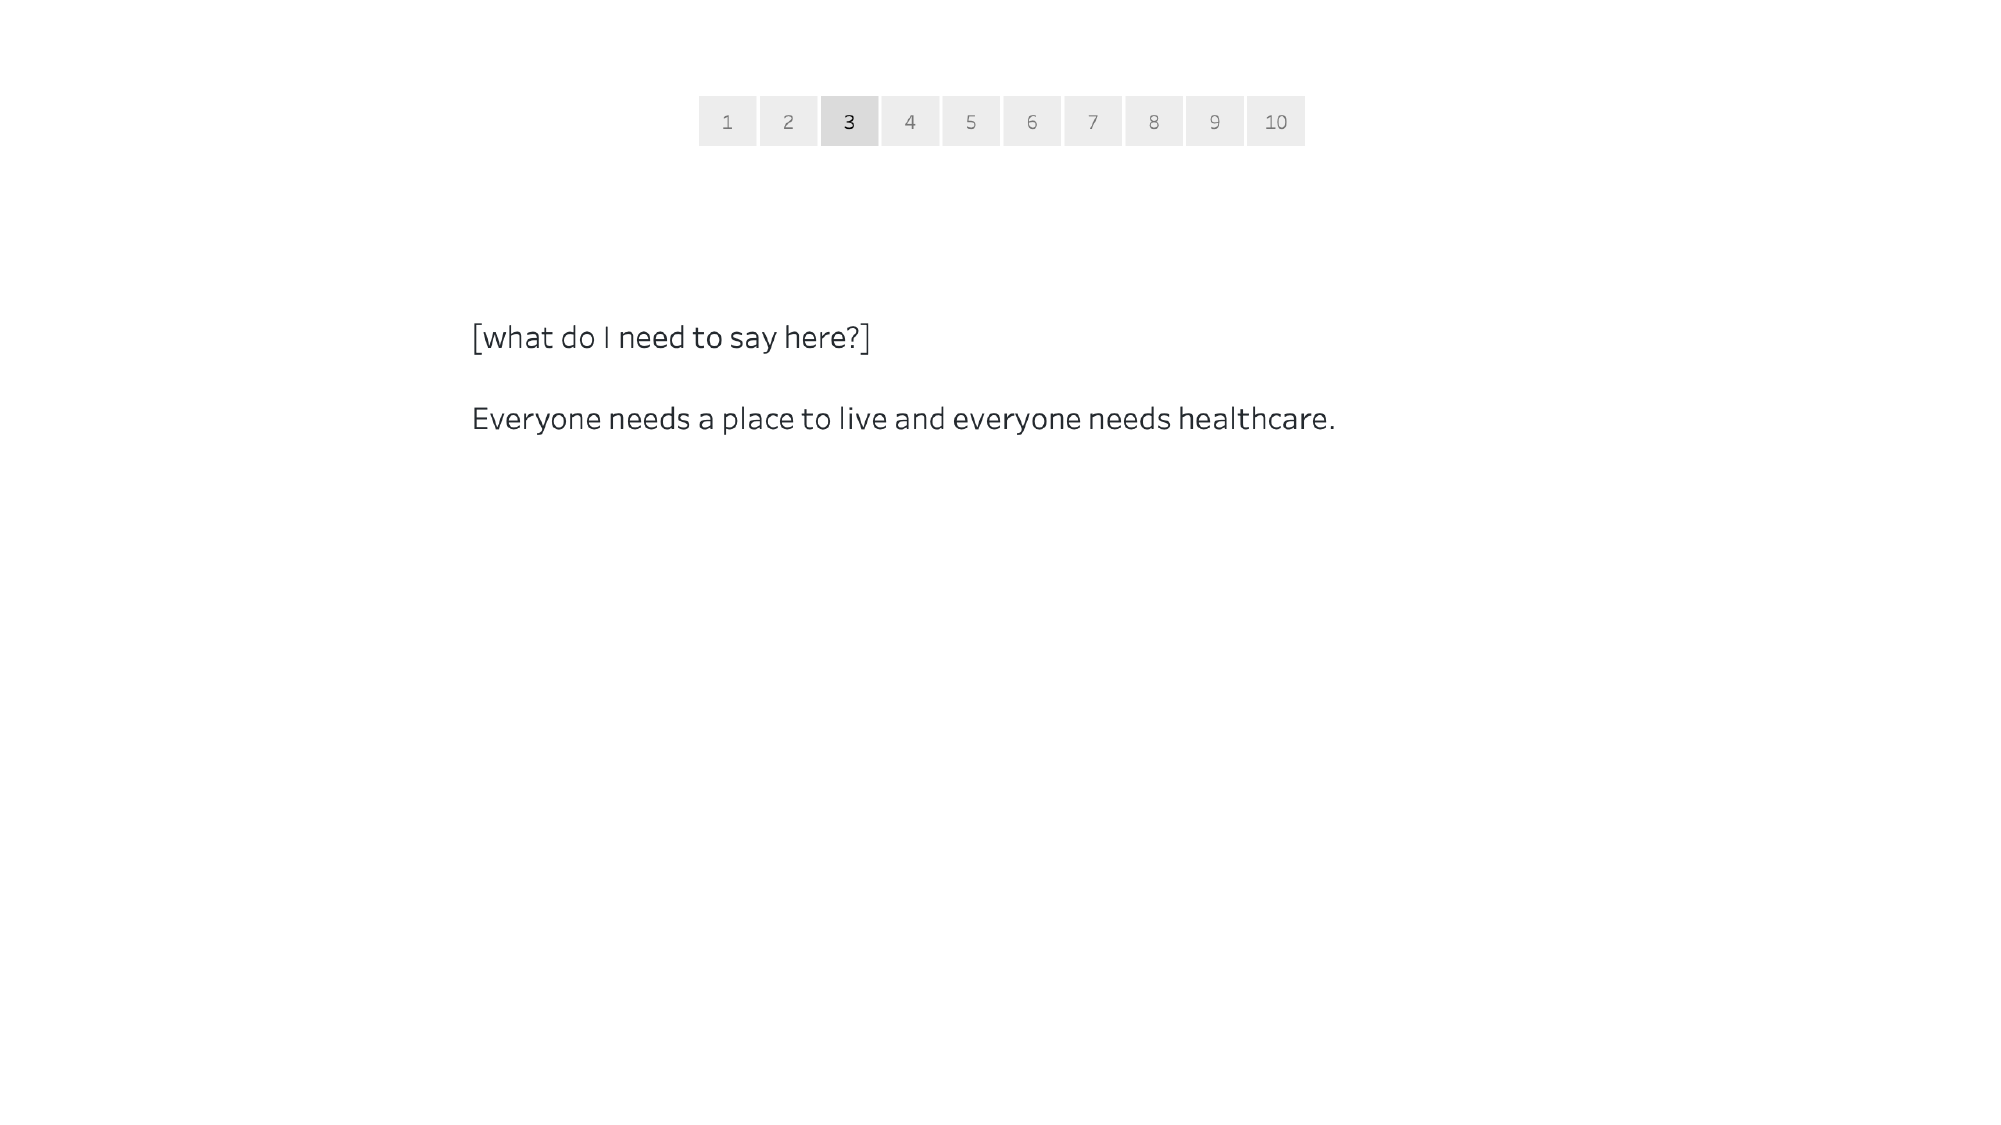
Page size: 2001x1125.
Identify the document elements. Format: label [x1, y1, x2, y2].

picture [206, 47, 1794, 1078]
